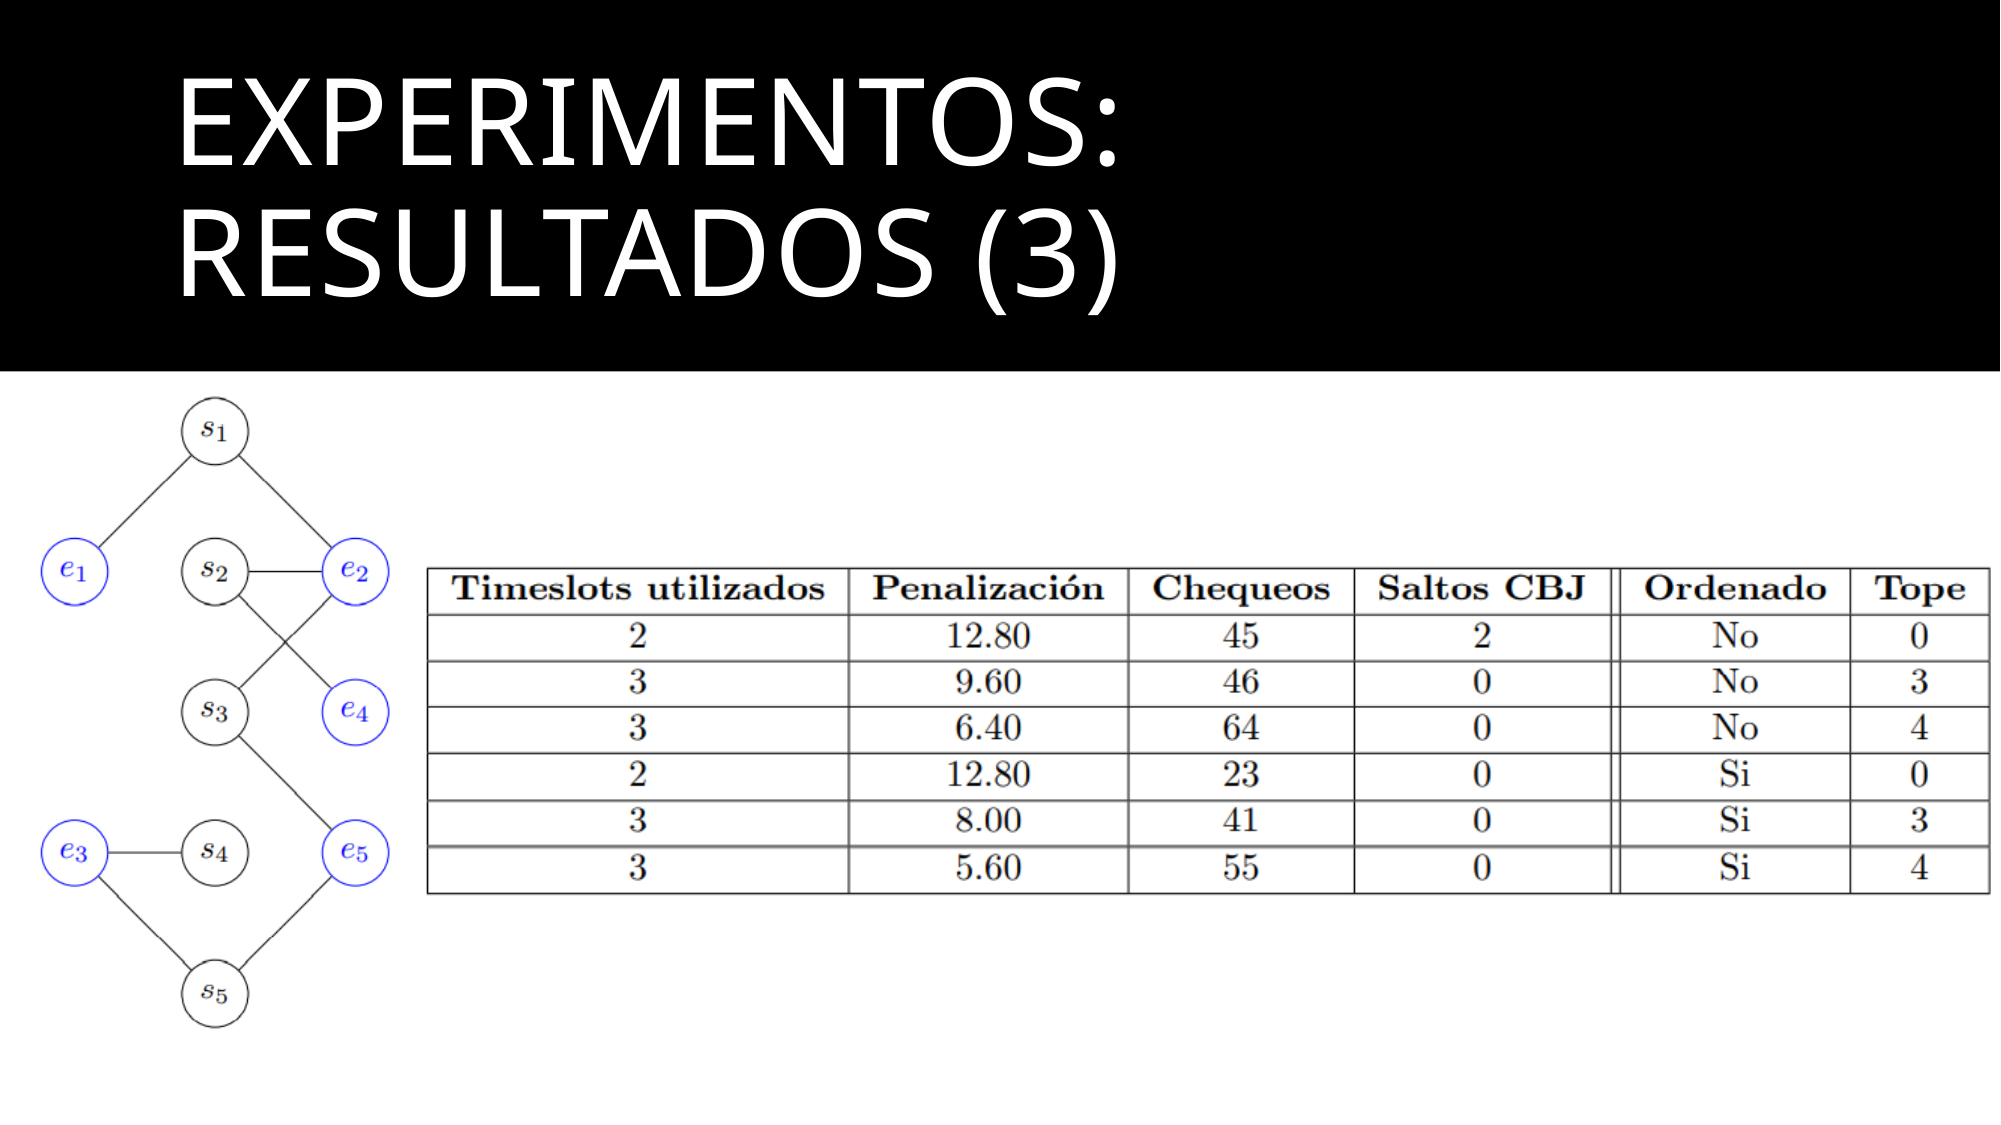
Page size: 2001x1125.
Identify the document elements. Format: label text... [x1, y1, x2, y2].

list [416, 562, 2000, 905]
title Experimentos: resultados (3) [157, 52, 1842, 332]
picture [0, 382, 416, 1051]
